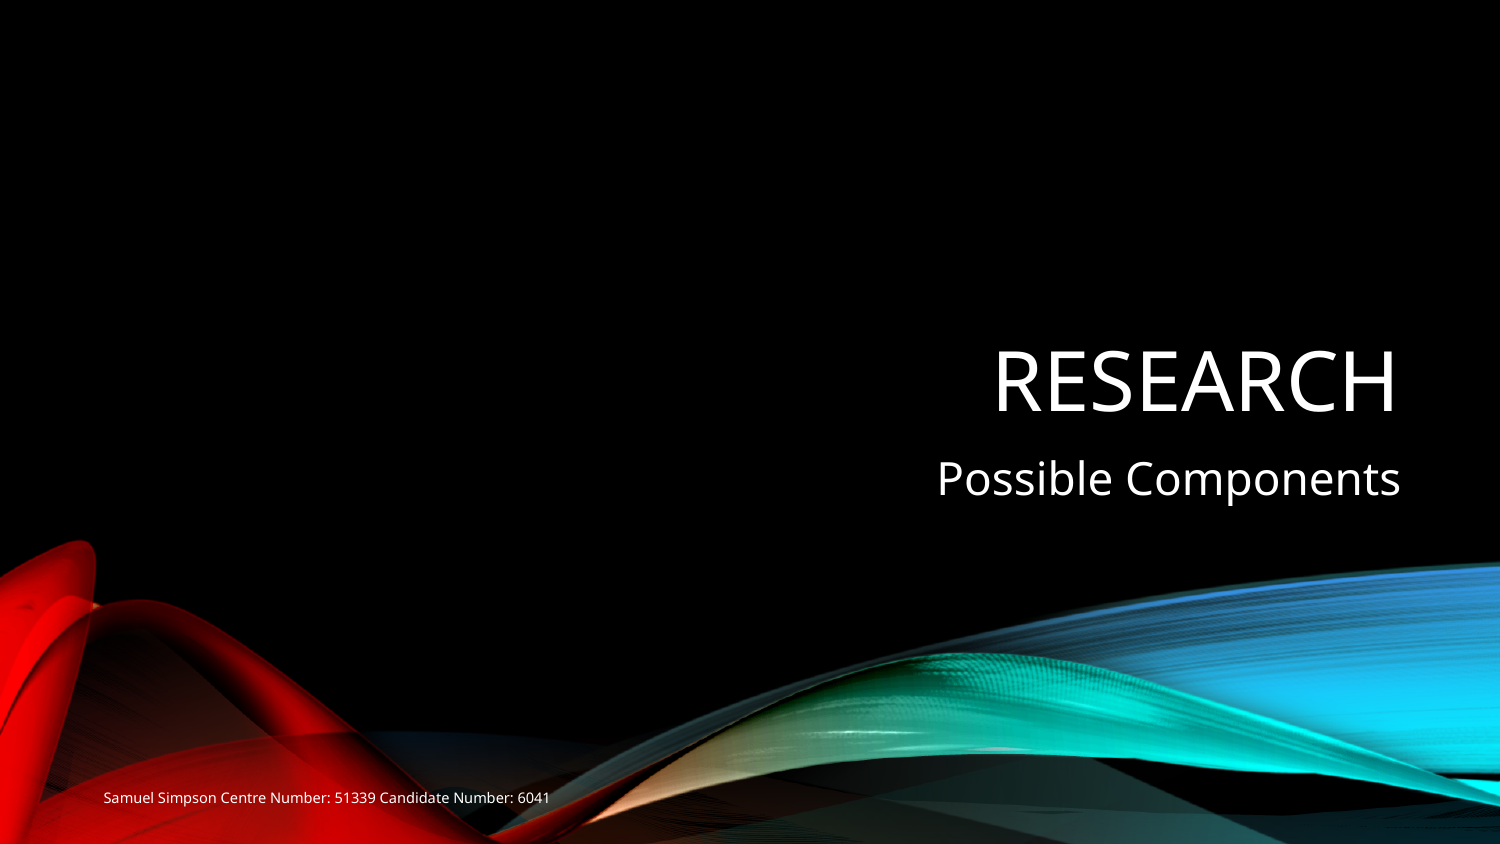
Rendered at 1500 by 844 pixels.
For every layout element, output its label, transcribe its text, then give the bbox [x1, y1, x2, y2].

footer Samuel Simpson Centre Number: 51339 Candidate Number: 6041 [88, 776, 949, 821]
picture [0, 538, 1500, 844]
list Possible Components [126, 448, 1417, 566]
title Research [84, 92, 1416, 438]
